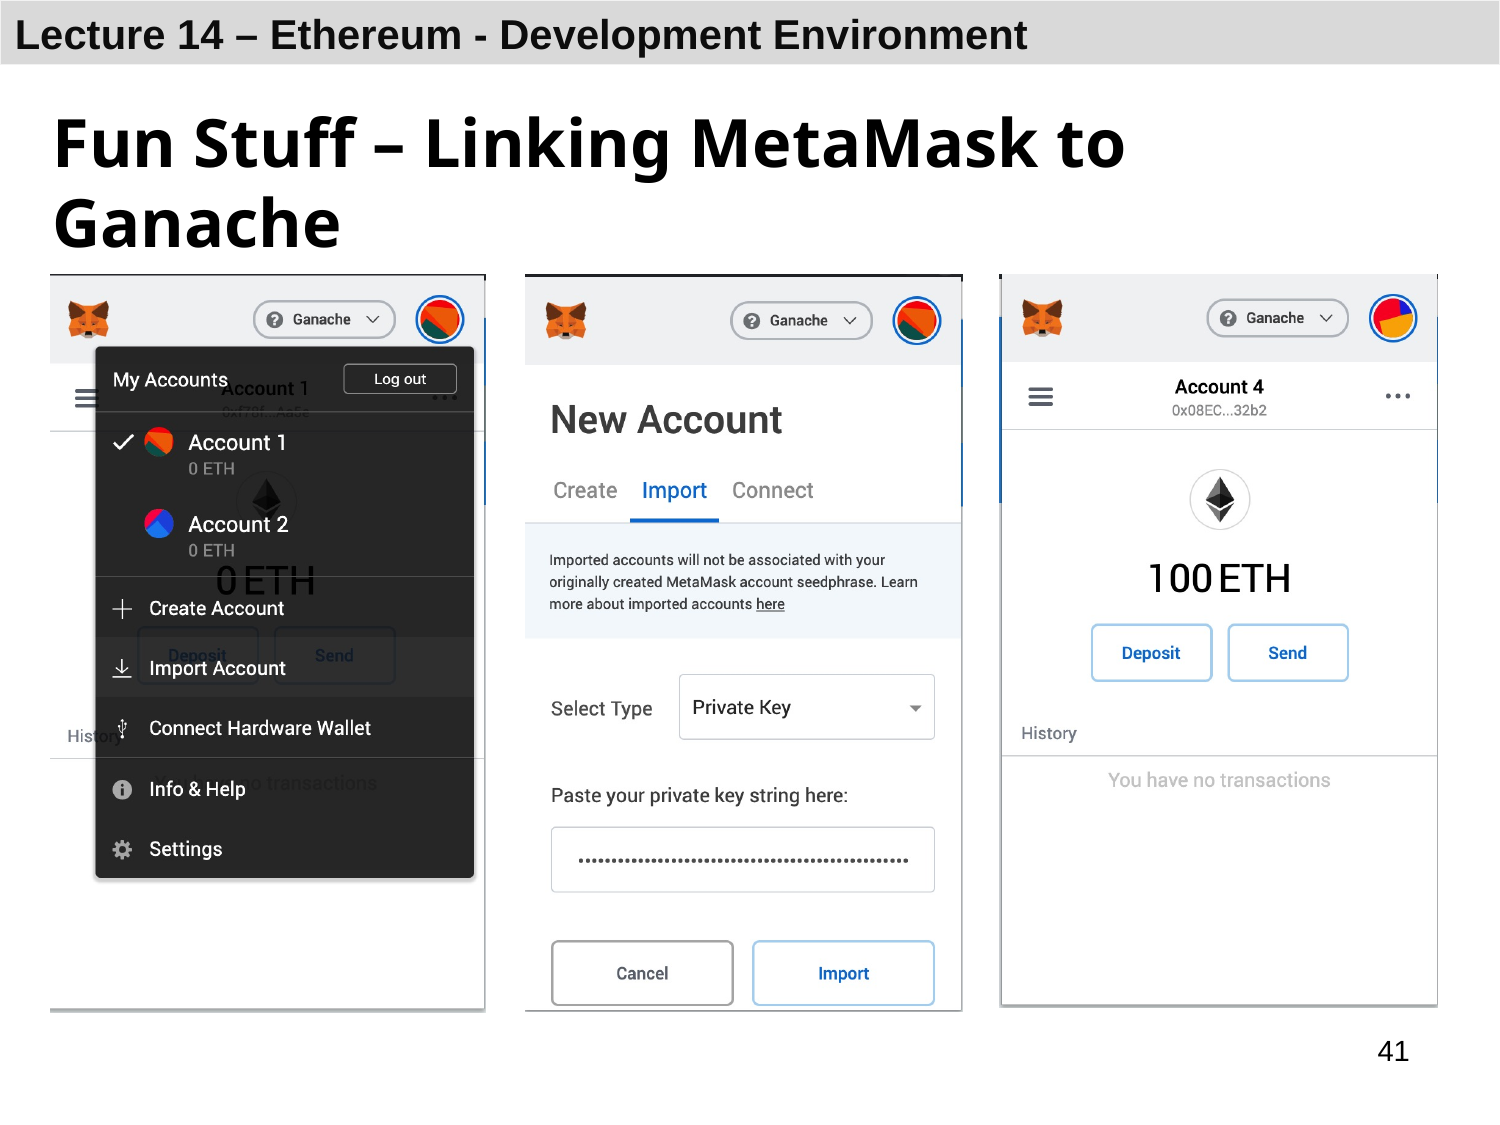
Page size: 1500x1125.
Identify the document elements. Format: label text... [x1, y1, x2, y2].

title Fun Stuff – Linking MetaMask to Ganache [37, 125, 1388, 238]
picture [49, 274, 486, 1013]
picture [524, 274, 963, 1012]
slide_number 41 [1074, 1024, 1425, 1103]
picture [999, 274, 1438, 1009]
